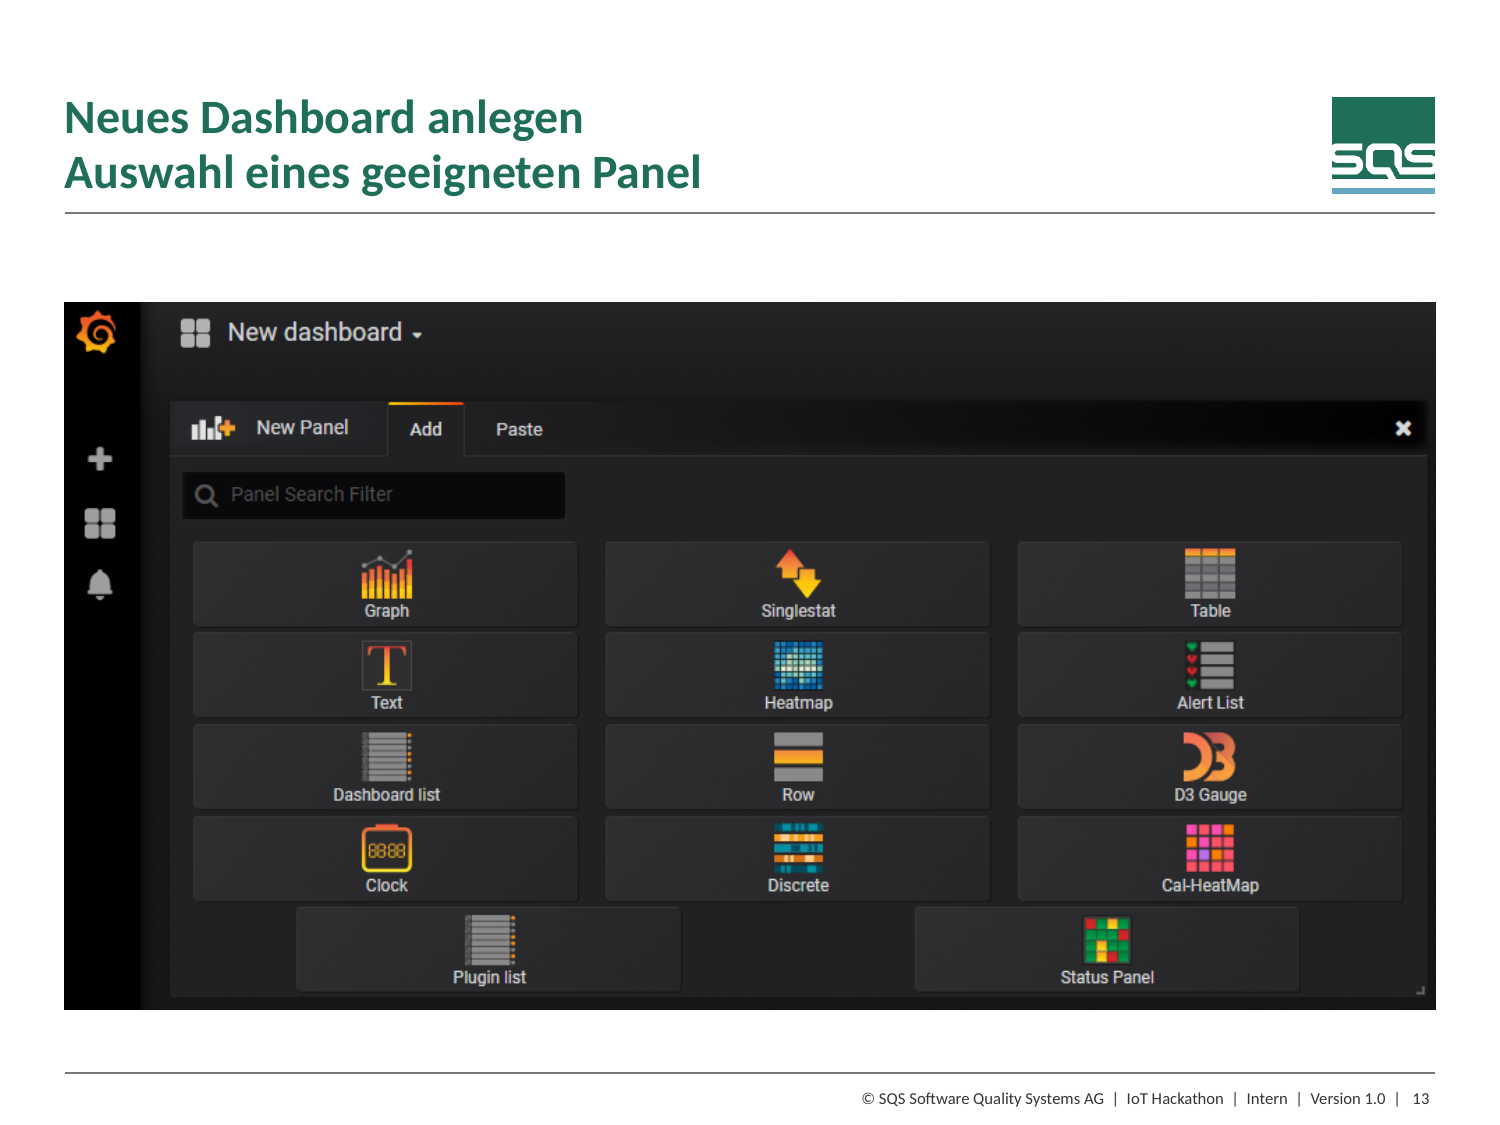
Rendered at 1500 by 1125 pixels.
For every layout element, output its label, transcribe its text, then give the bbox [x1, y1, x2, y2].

slide_number 13 [1406, 1089, 1436, 1111]
picture [64, 302, 1436, 1010]
title Neues Dashboard anlegen Auswahl eines geeigneten Panel [64, 90, 1317, 209]
picture [1332, 97, 1435, 194]
footer © SQS Software Quality Systems AG | IoT Hackathon | Intern | Version 1.0 | [64, 1089, 1406, 1112]
